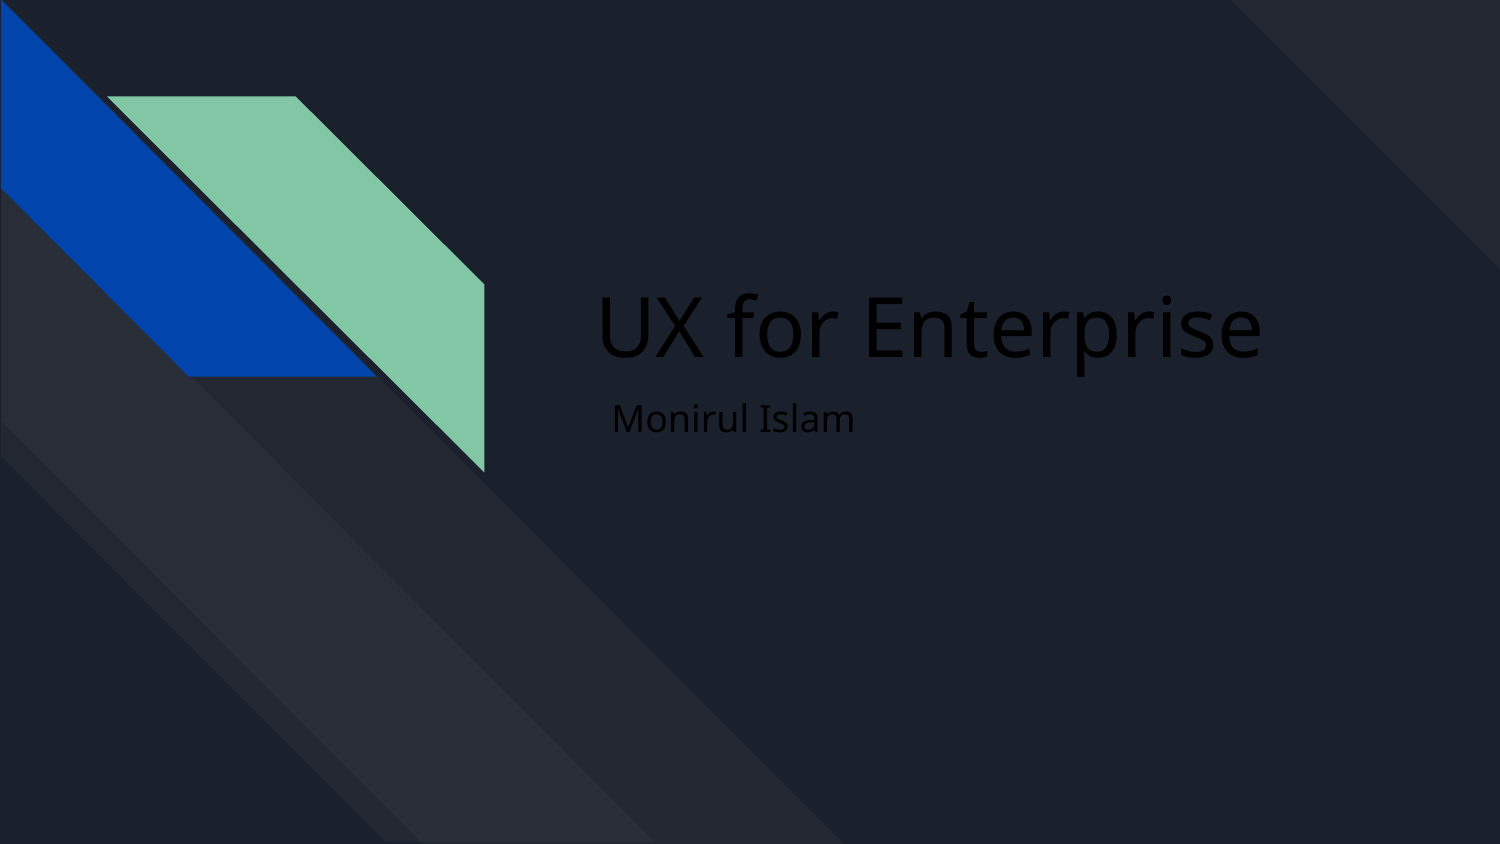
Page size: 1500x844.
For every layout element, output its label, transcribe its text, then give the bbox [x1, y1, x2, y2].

title UX for Enterprise [580, 258, 1404, 518]
subtitle Monirul Islam Senior UI/UX Designer @ Bit Mascot [596, 380, 1166, 464]
